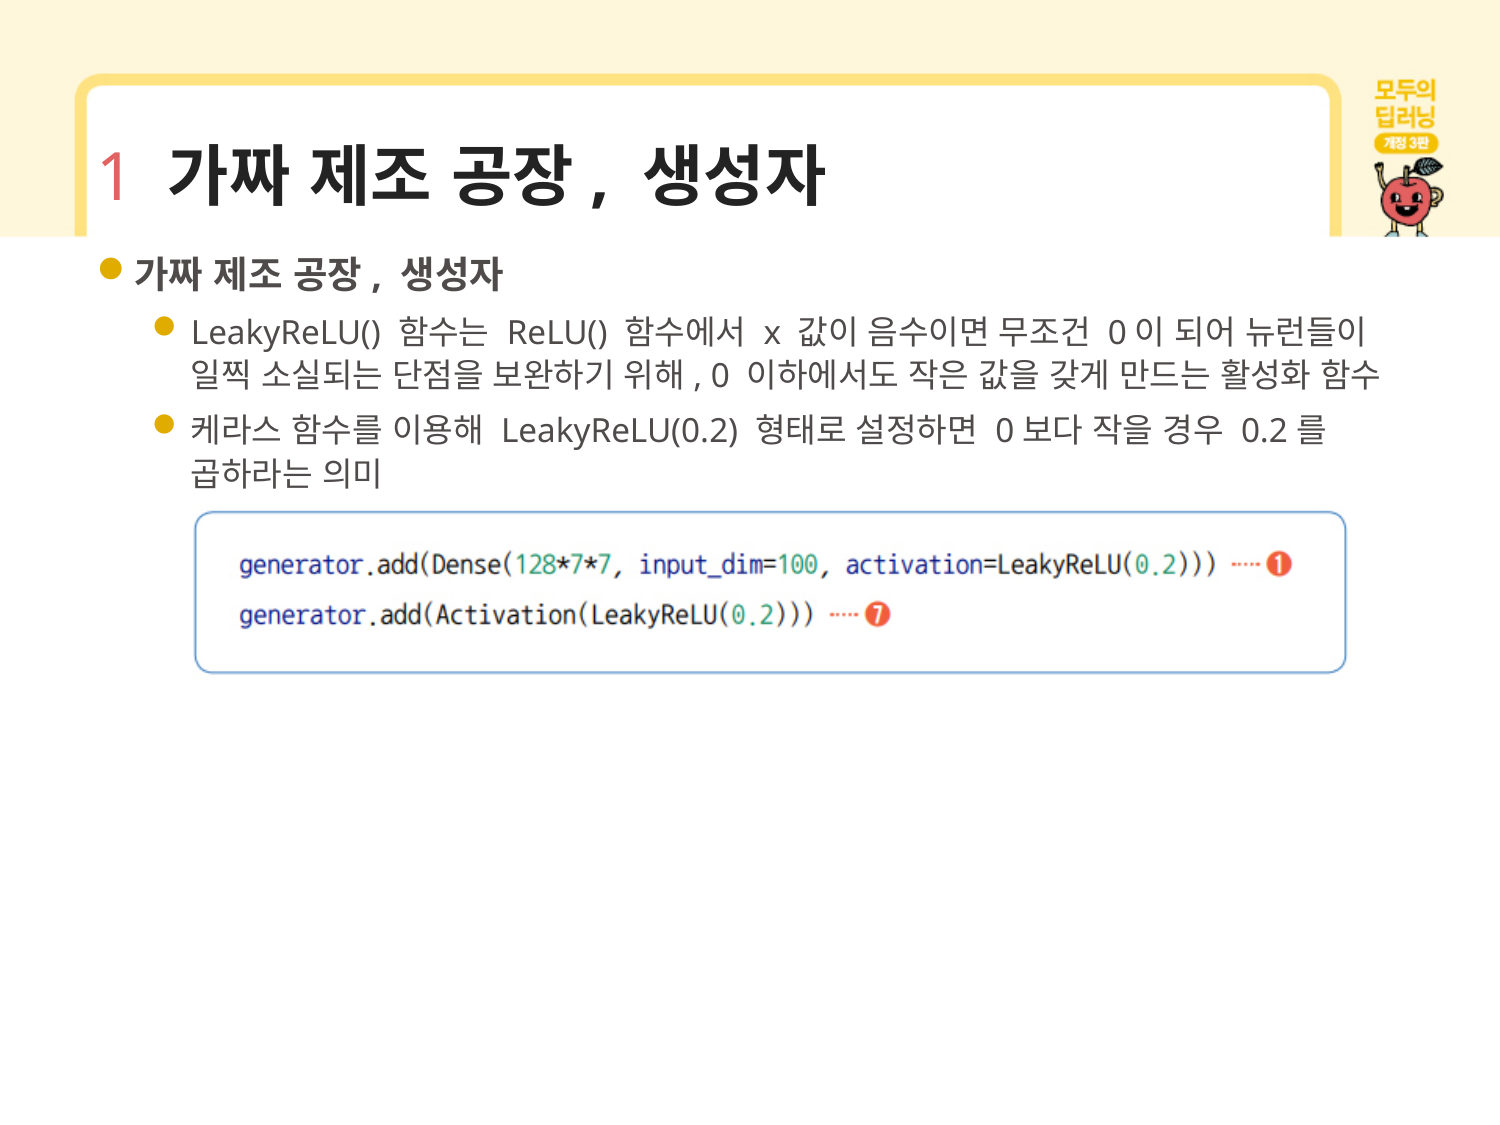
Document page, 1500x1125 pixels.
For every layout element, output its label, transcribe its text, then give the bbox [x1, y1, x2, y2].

list 가짜 제조 공장, 생성자 LeakyReLU() 함수는 ReLU() 함수에서 x 값이 음수이면 무조건 0이 되어 뉴런들이 일찍 소실되는 단점을 보완하기 위해, 0 이하에서도 작은 값을 갖게 만드는 활성화 함수 케라스 함수를 이용해 LeakyReLU(0.2) 형태로 설정하면 0보다 작을 경우 0.2를 곱하라는 의미 [81, 239, 1412, 1054]
title 1 가짜 제조 공장, 생성자 [81, 90, 1412, 222]
picture [0, 0, 1500, 1125]
